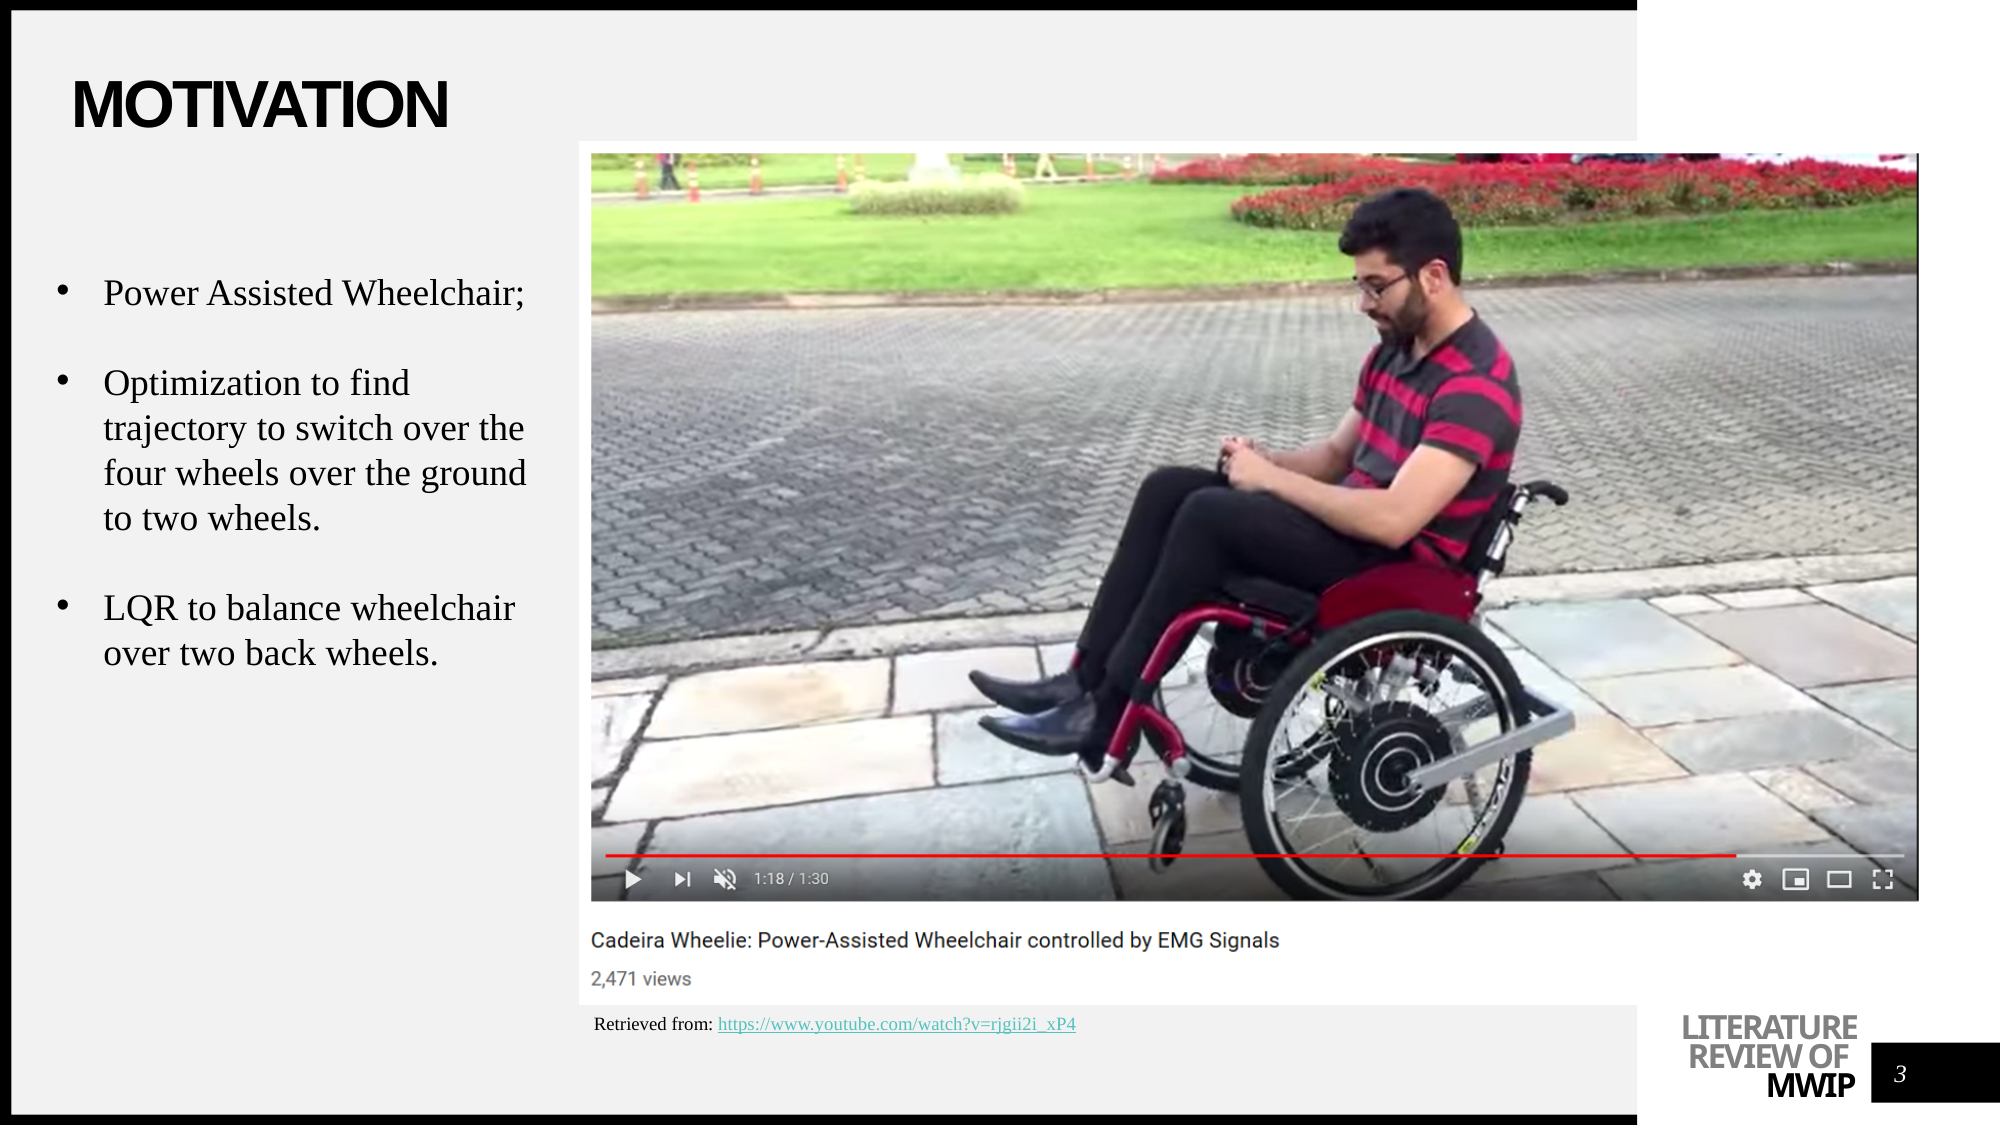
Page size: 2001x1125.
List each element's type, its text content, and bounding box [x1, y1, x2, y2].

text_box Retrieved from: https://www.youtube.com/watch?v=rjgii2i_xP4 [579, 1005, 1477, 1042]
text_box Power Assisted Wheelchair; Optimization to find trajectory to switch over the four wheels over the ground to two wheels. LQR to balance wheelchair over two back wheels. [41, 260, 579, 725]
slide_number 3 [1877, 1050, 1924, 1096]
picture [579, 141, 1930, 1005]
title Motivation [70, 70, 1580, 142]
